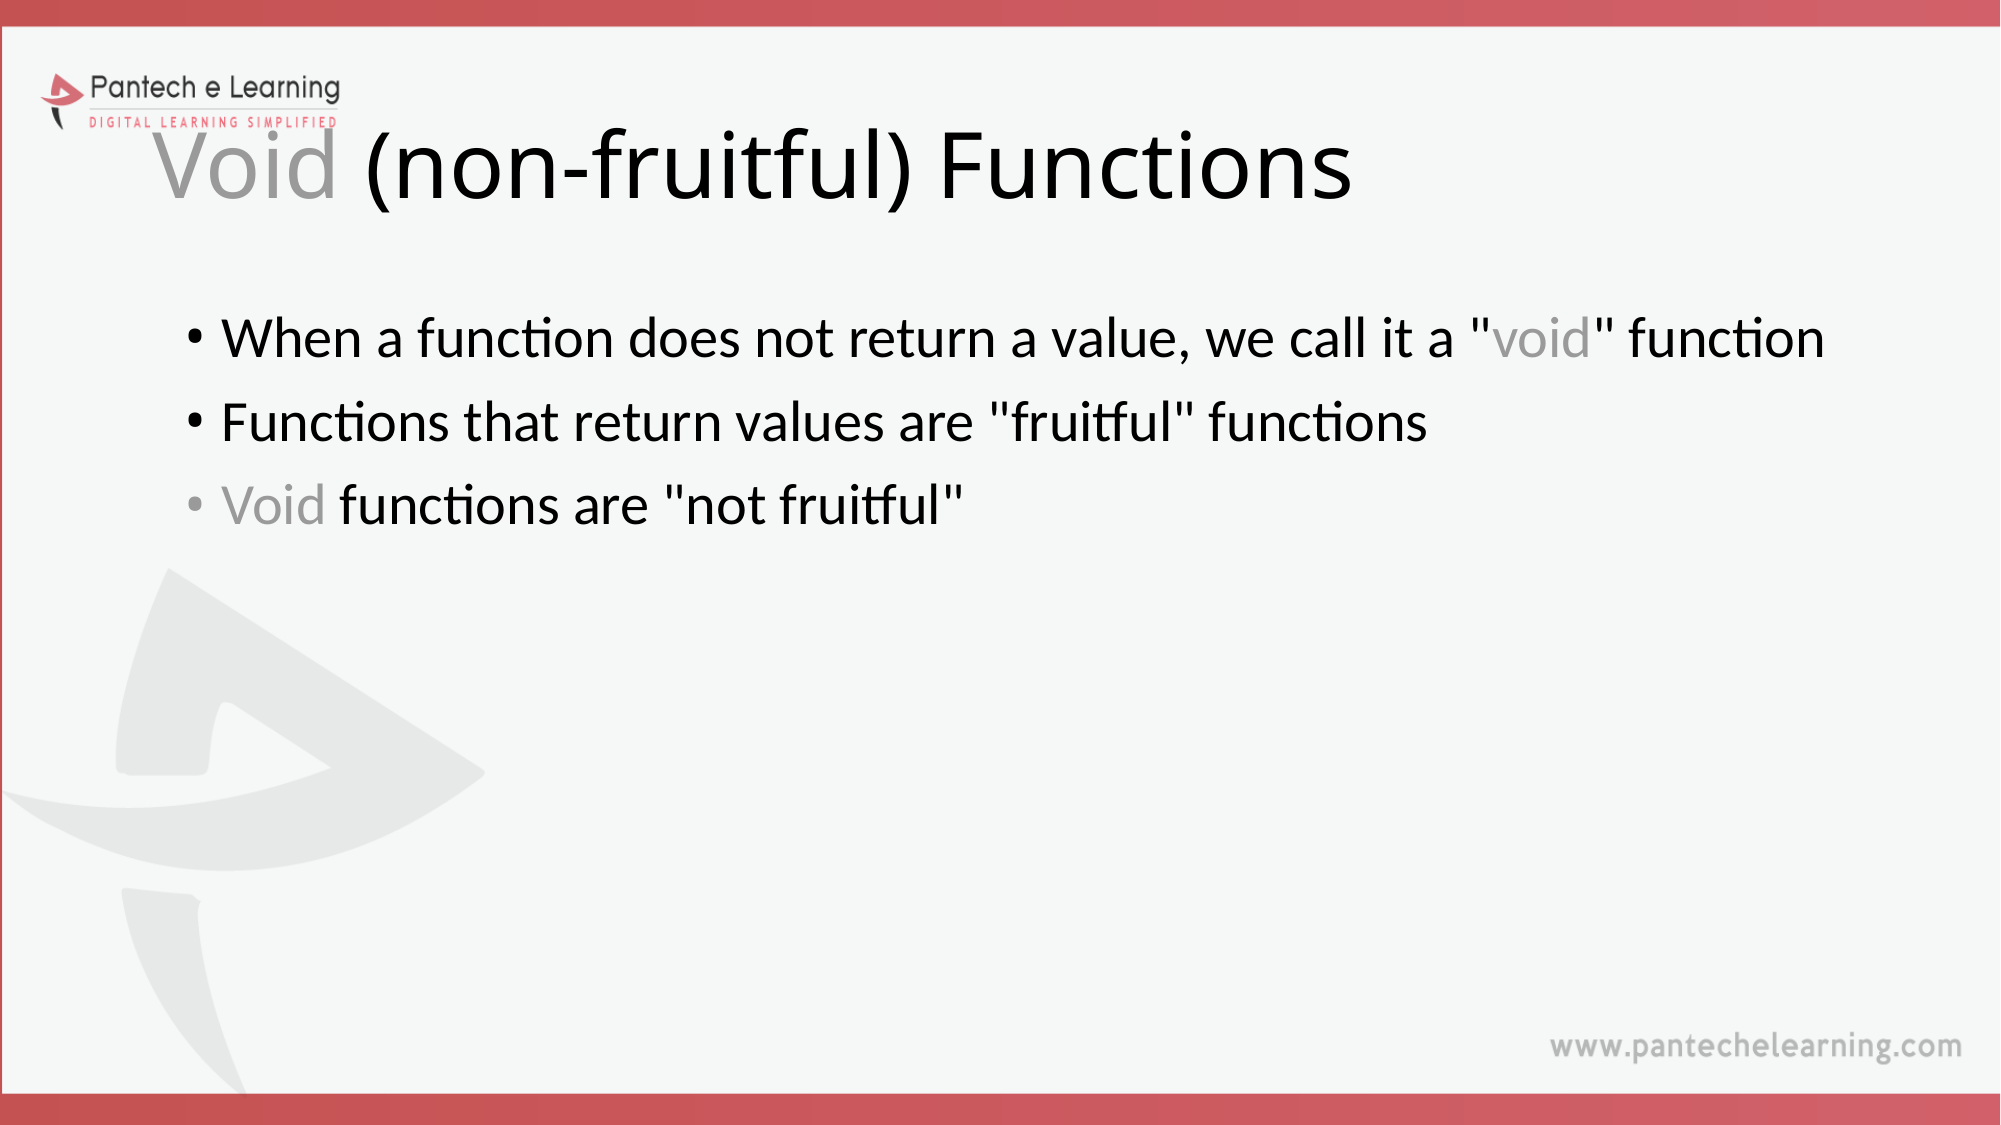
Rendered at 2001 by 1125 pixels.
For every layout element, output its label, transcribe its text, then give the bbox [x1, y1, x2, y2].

list When a function does not return a value, we call it a "void" function Functions that return values are "fruitful" functions Void functions are "not fruitful" [137, 299, 1863, 1014]
title Void (non-fruitful) Functions [137, 59, 1863, 278]
picture [0, 0, 2001, 1125]
